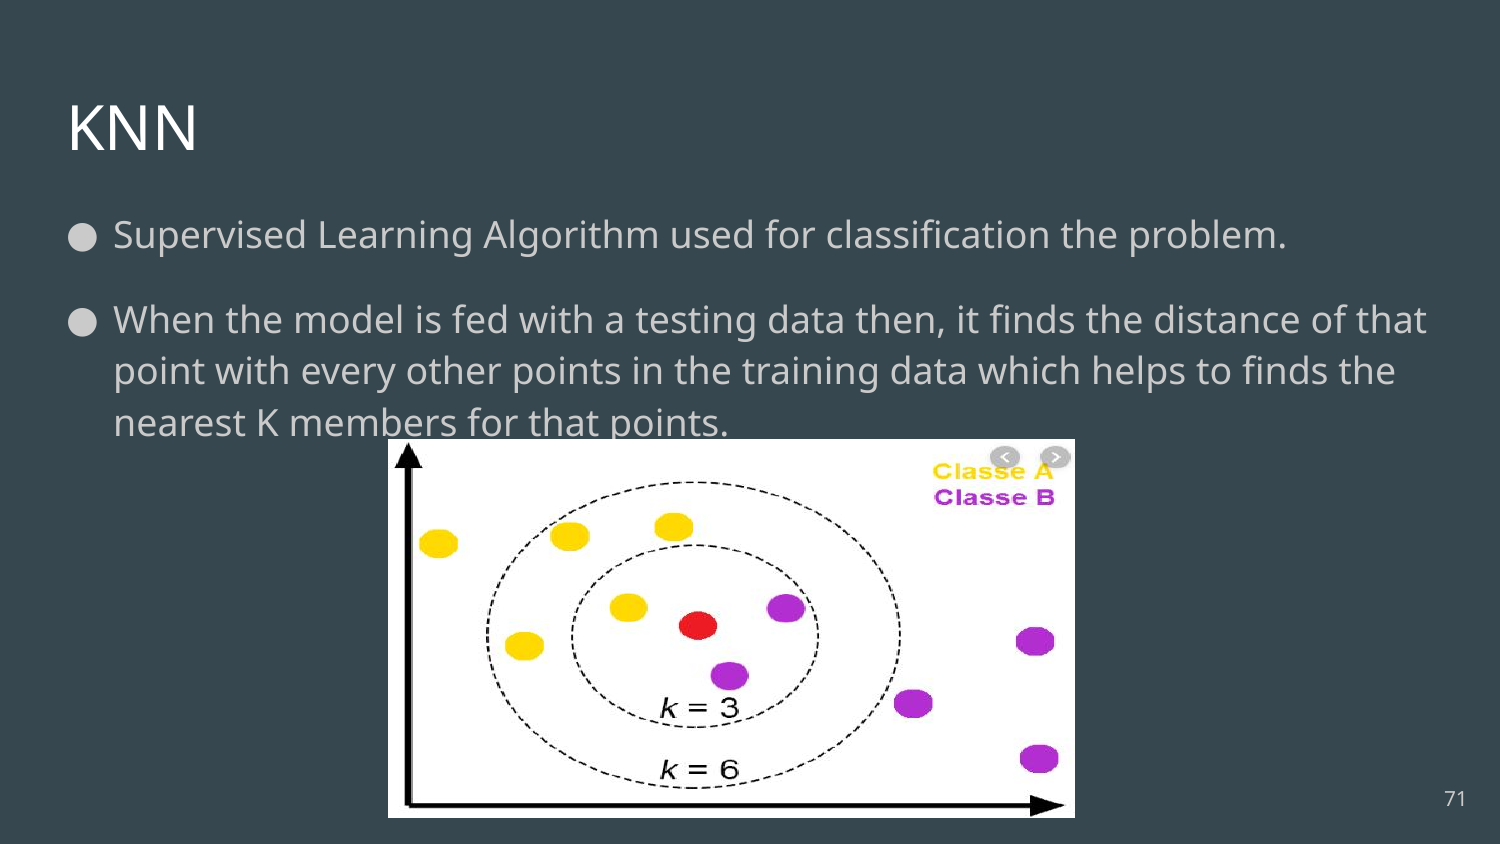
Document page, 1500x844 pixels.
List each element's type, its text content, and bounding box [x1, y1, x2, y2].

list Supervised Learning Algorithm used for classification the problem. When the model is fed with a testing data then, it finds the distance of that point with every other points in the training data which helps to finds the nearest K members for that points. [51, 189, 1449, 440]
title KNN [51, 72, 1449, 167]
picture [388, 439, 1075, 818]
slide_number 71 [1392, 767, 1483, 833]
